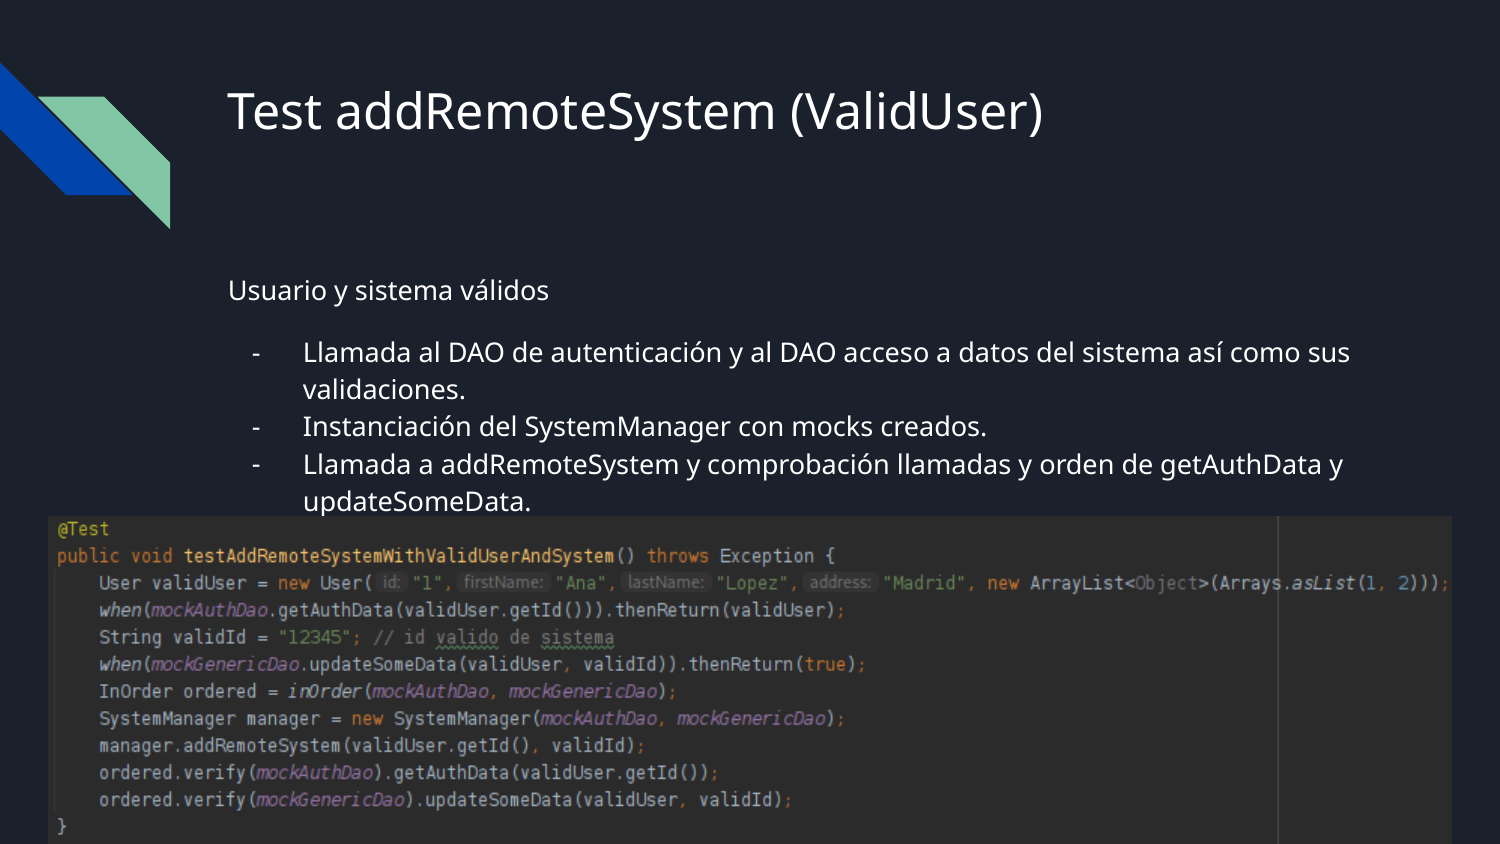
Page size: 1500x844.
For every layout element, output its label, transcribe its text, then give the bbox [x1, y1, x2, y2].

picture [48, 515, 1452, 844]
title Test addRemoteSystem (ValidUser) [212, 64, 1368, 215]
list Usuario y sistema válidos Llamada al DAO de autenticación y al DAO acceso a datos del sistema así como sus validaciones. Instanciación del SystemManager con mocks creados. Llamada a addRemoteSystem y comprobación llamadas y orden de getAuthData y updateSomeData. [212, 253, 1368, 514]
